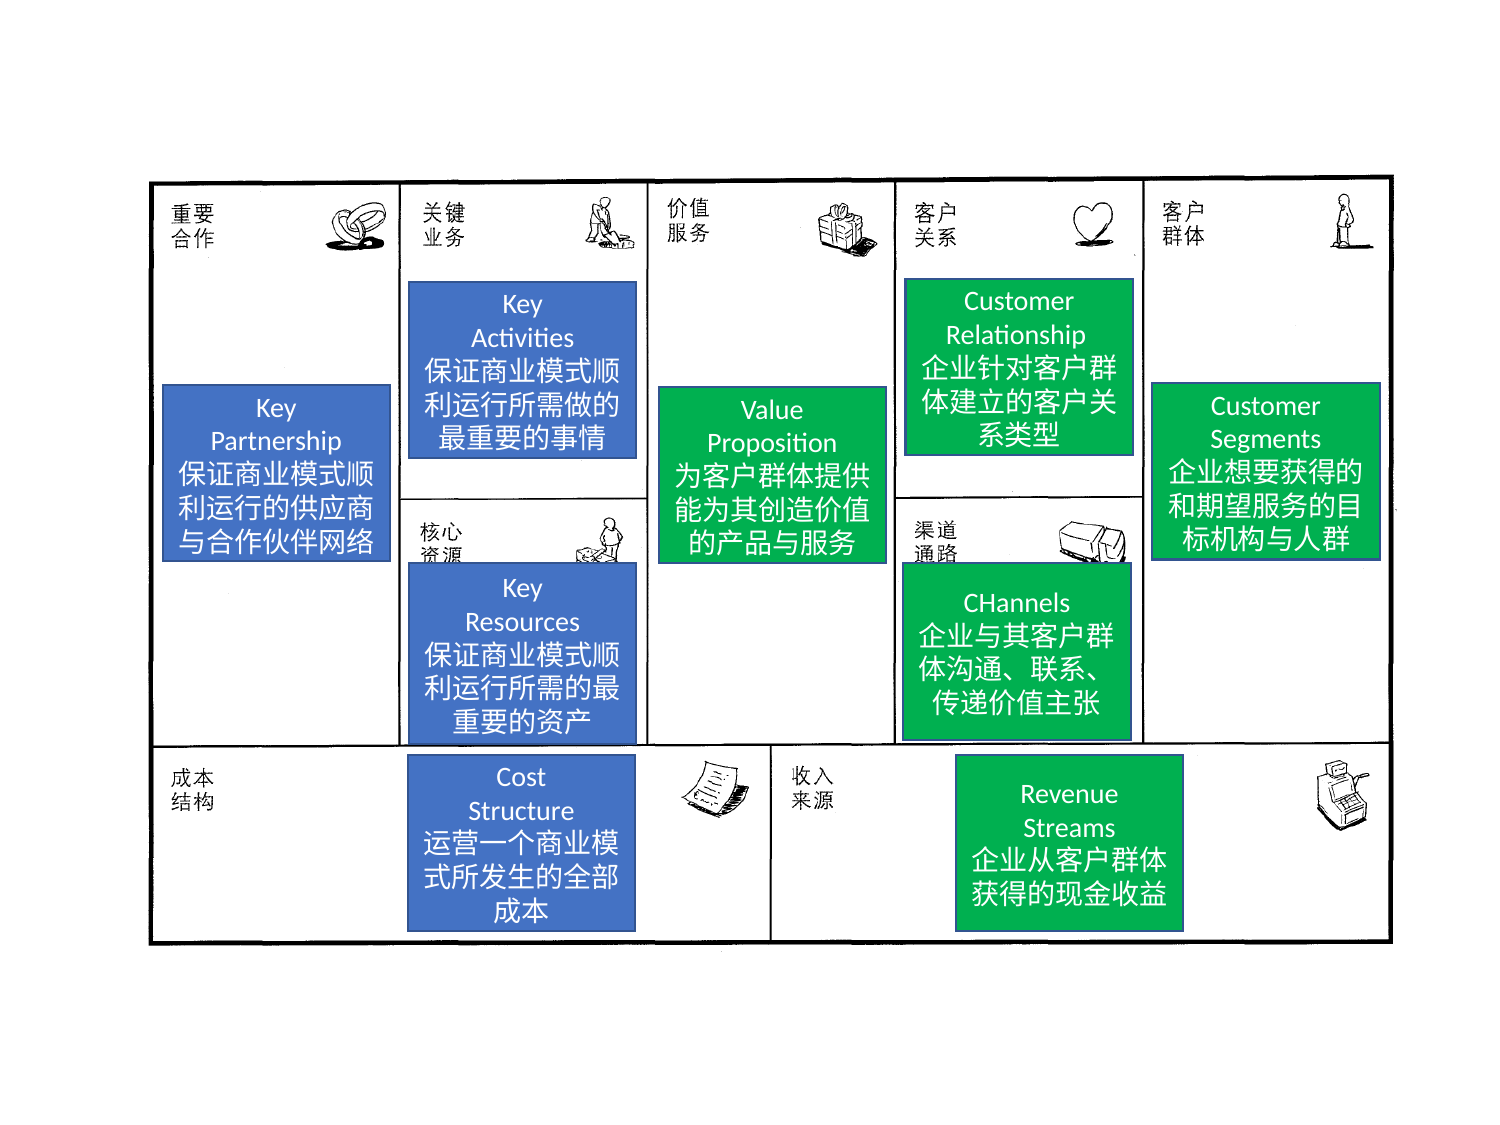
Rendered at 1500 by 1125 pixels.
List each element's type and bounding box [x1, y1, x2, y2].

picture [142, 173, 1397, 952]
